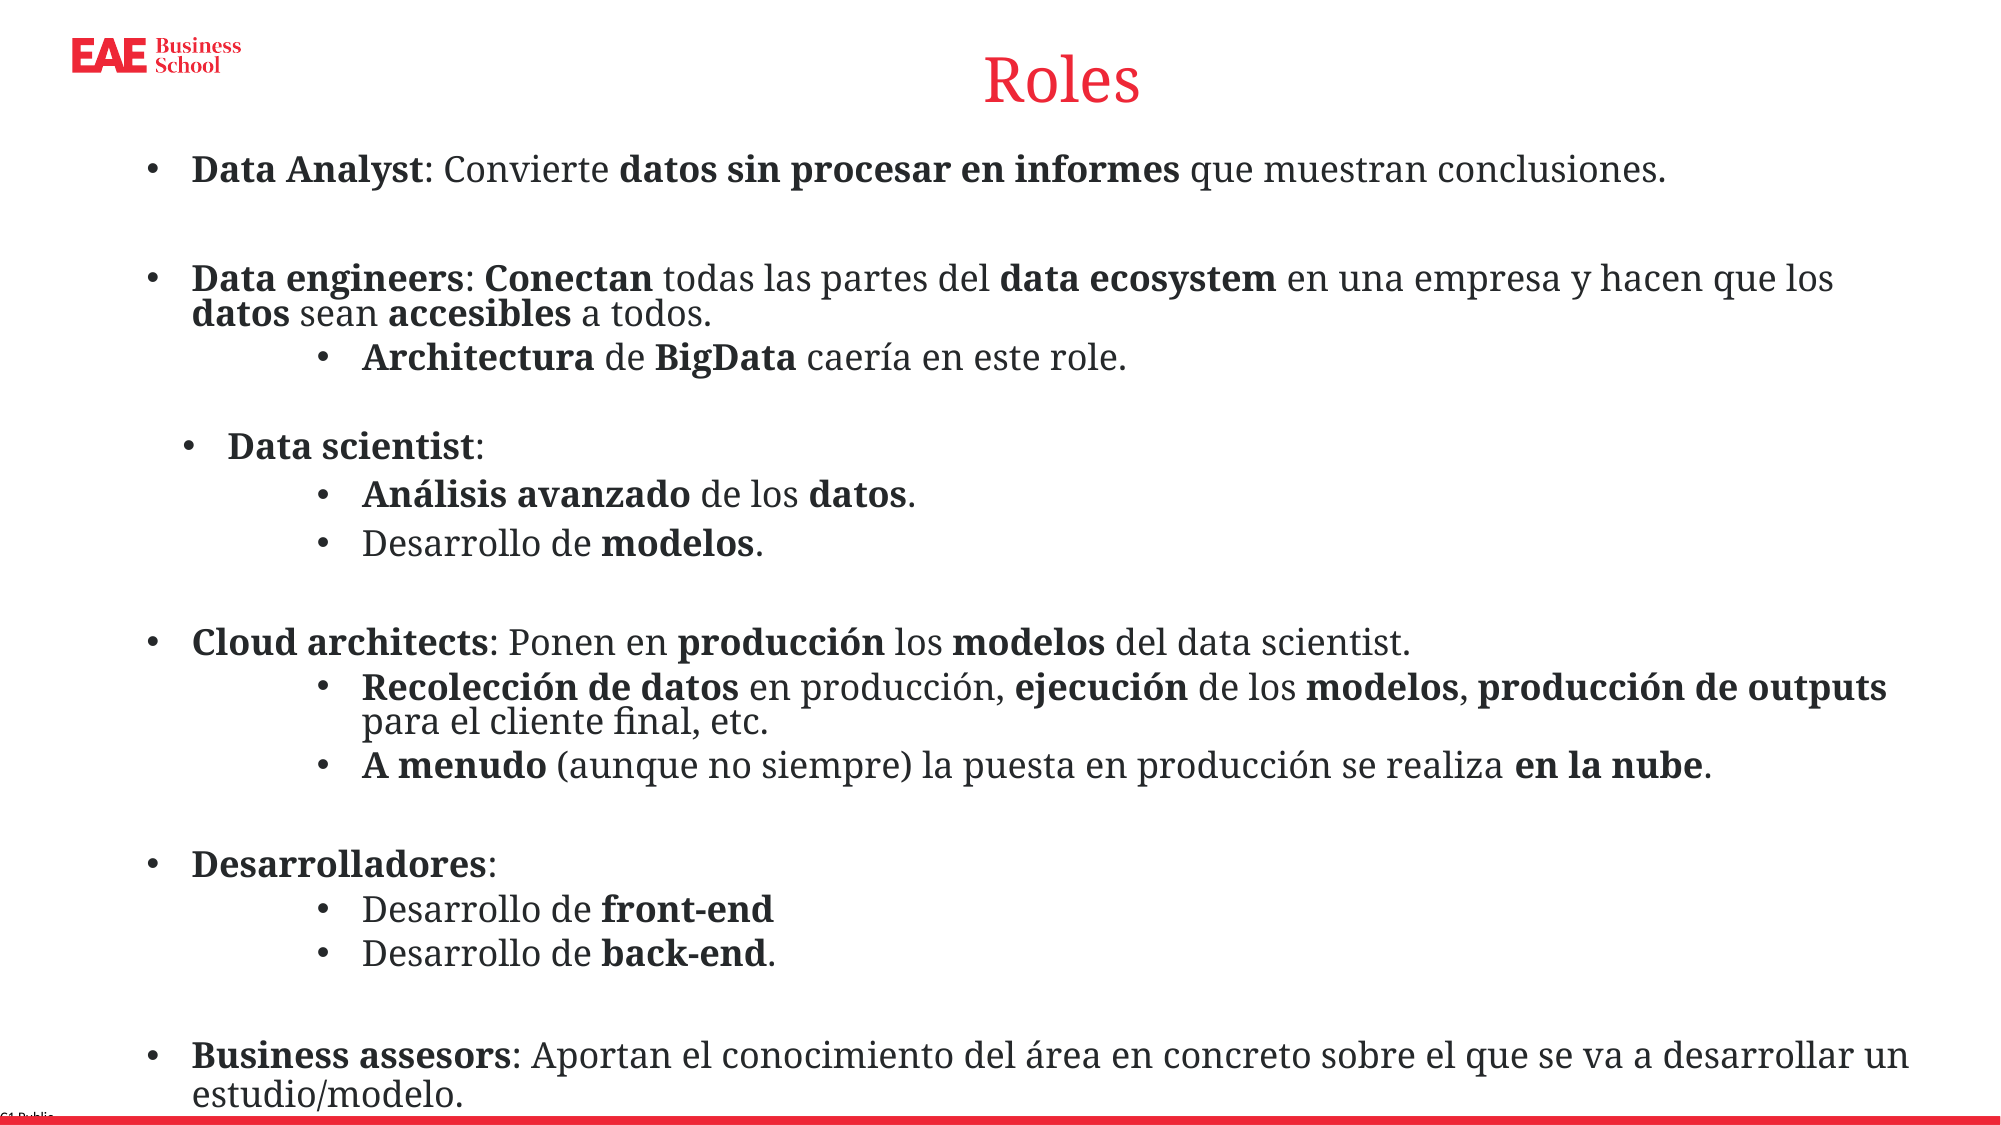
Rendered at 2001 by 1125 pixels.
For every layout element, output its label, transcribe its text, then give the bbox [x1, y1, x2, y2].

list Data Analyst: Convierte datos sin procesar en informes que muestran conclusiones. Data engineers: Conectan todas las partes del data ecosystem en una empresa y hacen que los datos sean accesibles a todos. Architectura de BigData caería en este role. Data scientist: Análisis avanzado de los datos. Desarrollo de modelos. Cloud architects: Ponen en producción los modelos del data scientist. Recolección de datos en producción, ejecución de los modelos, producción de outputs para el cliente final, etc. A menudo (aunque no siempre) la puesta en producción se realiza en la nube. Desarrolladores: Desarrollo de front-end Desarrollo de back-end. Business assesors: Aportan el conocimiento del área en concreto sobre el que se va a desarrollar un estudio/modelo. [131, 147, 1947, 1125]
title Roles [124, 40, 2000, 115]
